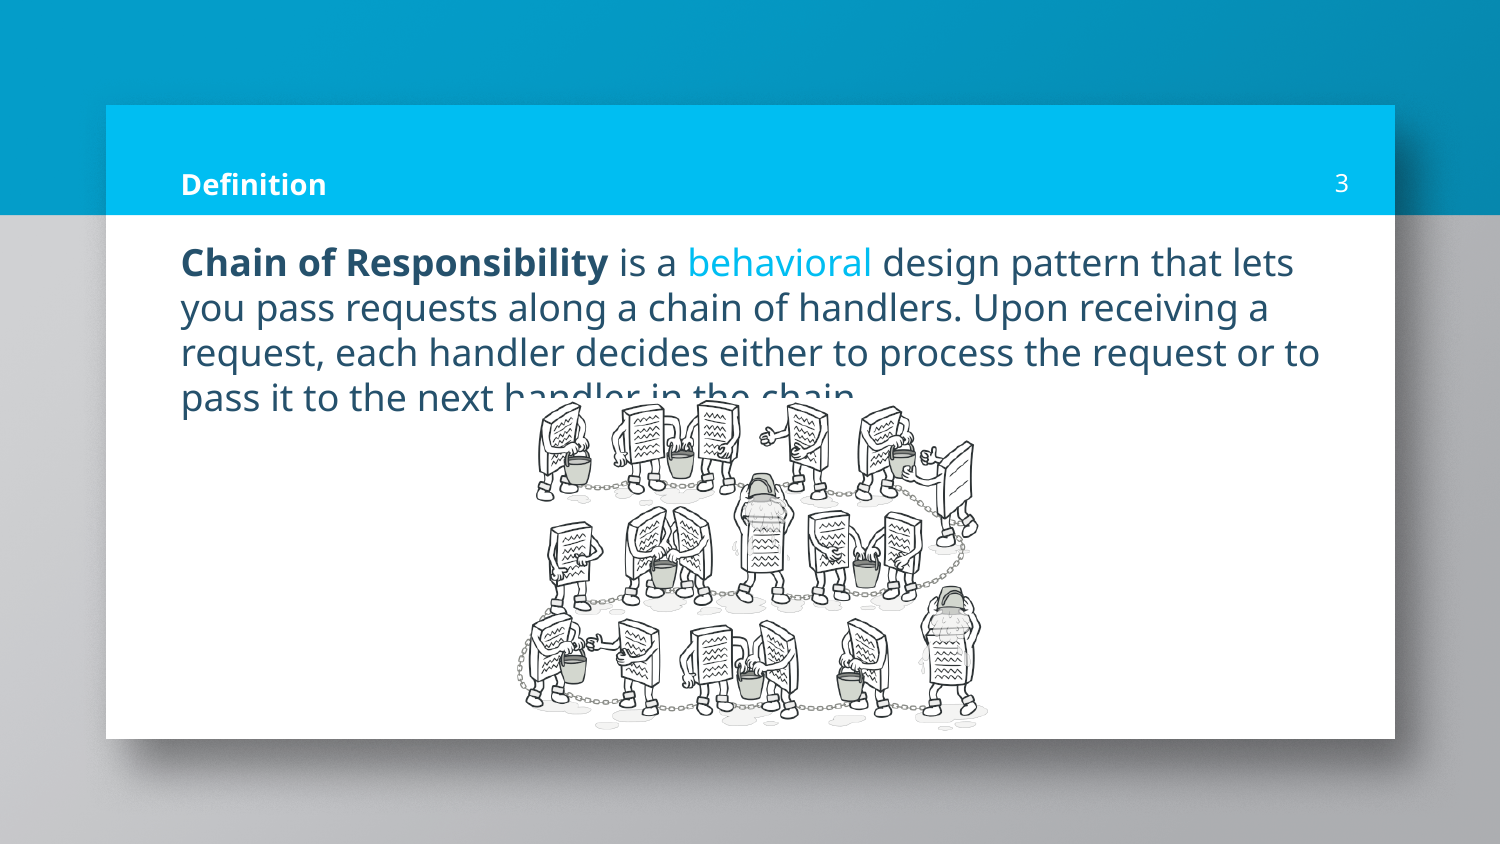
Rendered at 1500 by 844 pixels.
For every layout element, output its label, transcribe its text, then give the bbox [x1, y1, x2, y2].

title Definition [165, 106, 1273, 217]
slide_number 3 [1273, 106, 1364, 217]
list Chain of Responsibility is a behavioral design pattern that lets you pass requests along a chain of handlers. Upon receiving a request, each handler decides either to process the request or to pass it to the next handler in the chain. [165, 217, 1364, 615]
picture [0, 216, 1500, 844]
